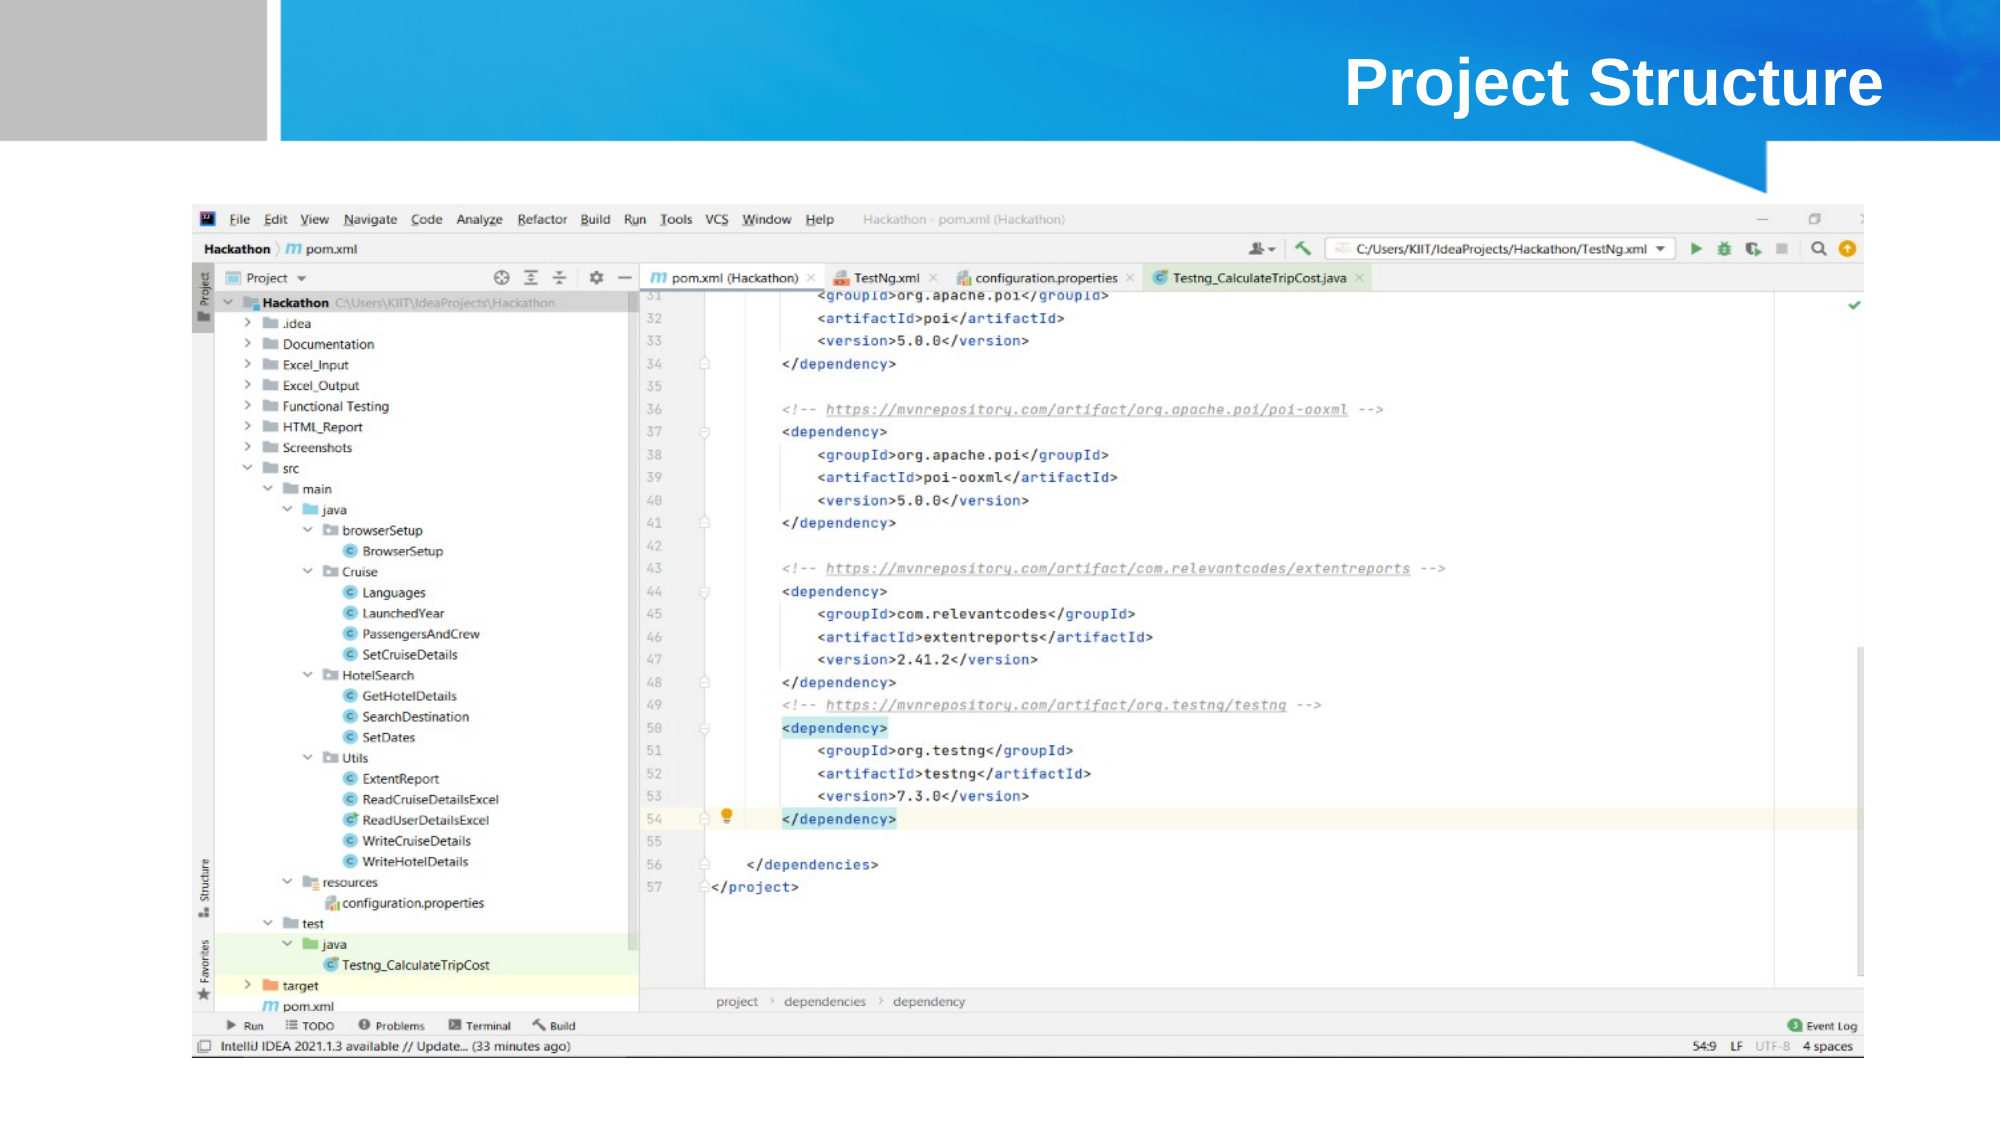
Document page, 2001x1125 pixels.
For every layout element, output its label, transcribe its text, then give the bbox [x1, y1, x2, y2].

picture [0, 0, 2000, 1125]
title Project Structure [99, 30, 1901, 127]
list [191, 204, 1864, 1058]
